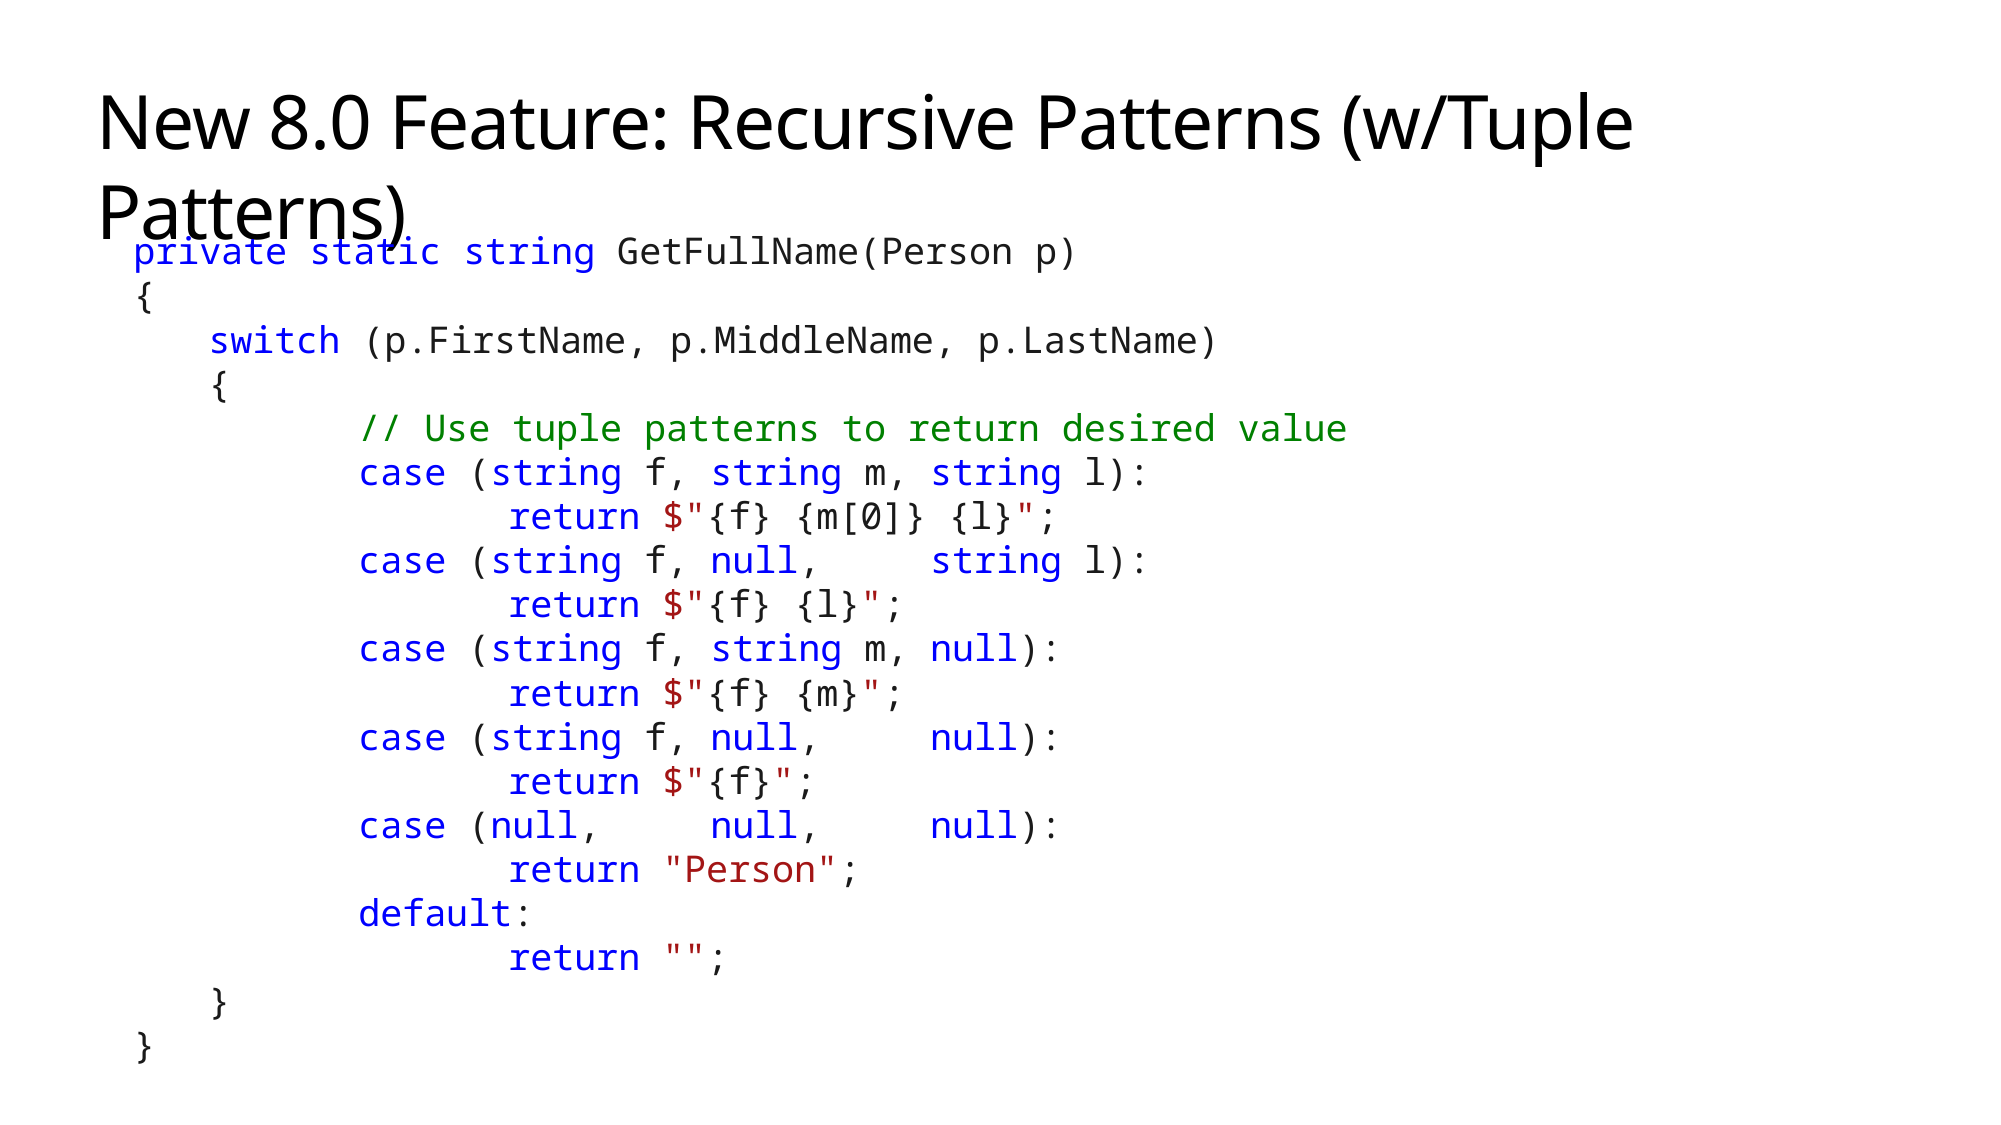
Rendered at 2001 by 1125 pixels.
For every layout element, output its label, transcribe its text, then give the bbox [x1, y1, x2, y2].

text_box private static string GetFullName(Person p) { switch (p.FirstName, p.MiddleName, p.LastName) { // Use tuple patterns to return desired value case (string f, string m, string l): return $"{f} {m[0]} {l}"; case (string f, null, string l): return $"{f} {l}"; case (string f, string m, null): return $"{f} {m}"; case (string f, null, null): return $"{f}"; case (null, null, null): return "Person"; default: return ""; } } [118, 220, 1812, 1118]
title New 8.0 Feature: Recursive Patterns (w/Tuple Patterns) [96, 75, 1904, 166]
